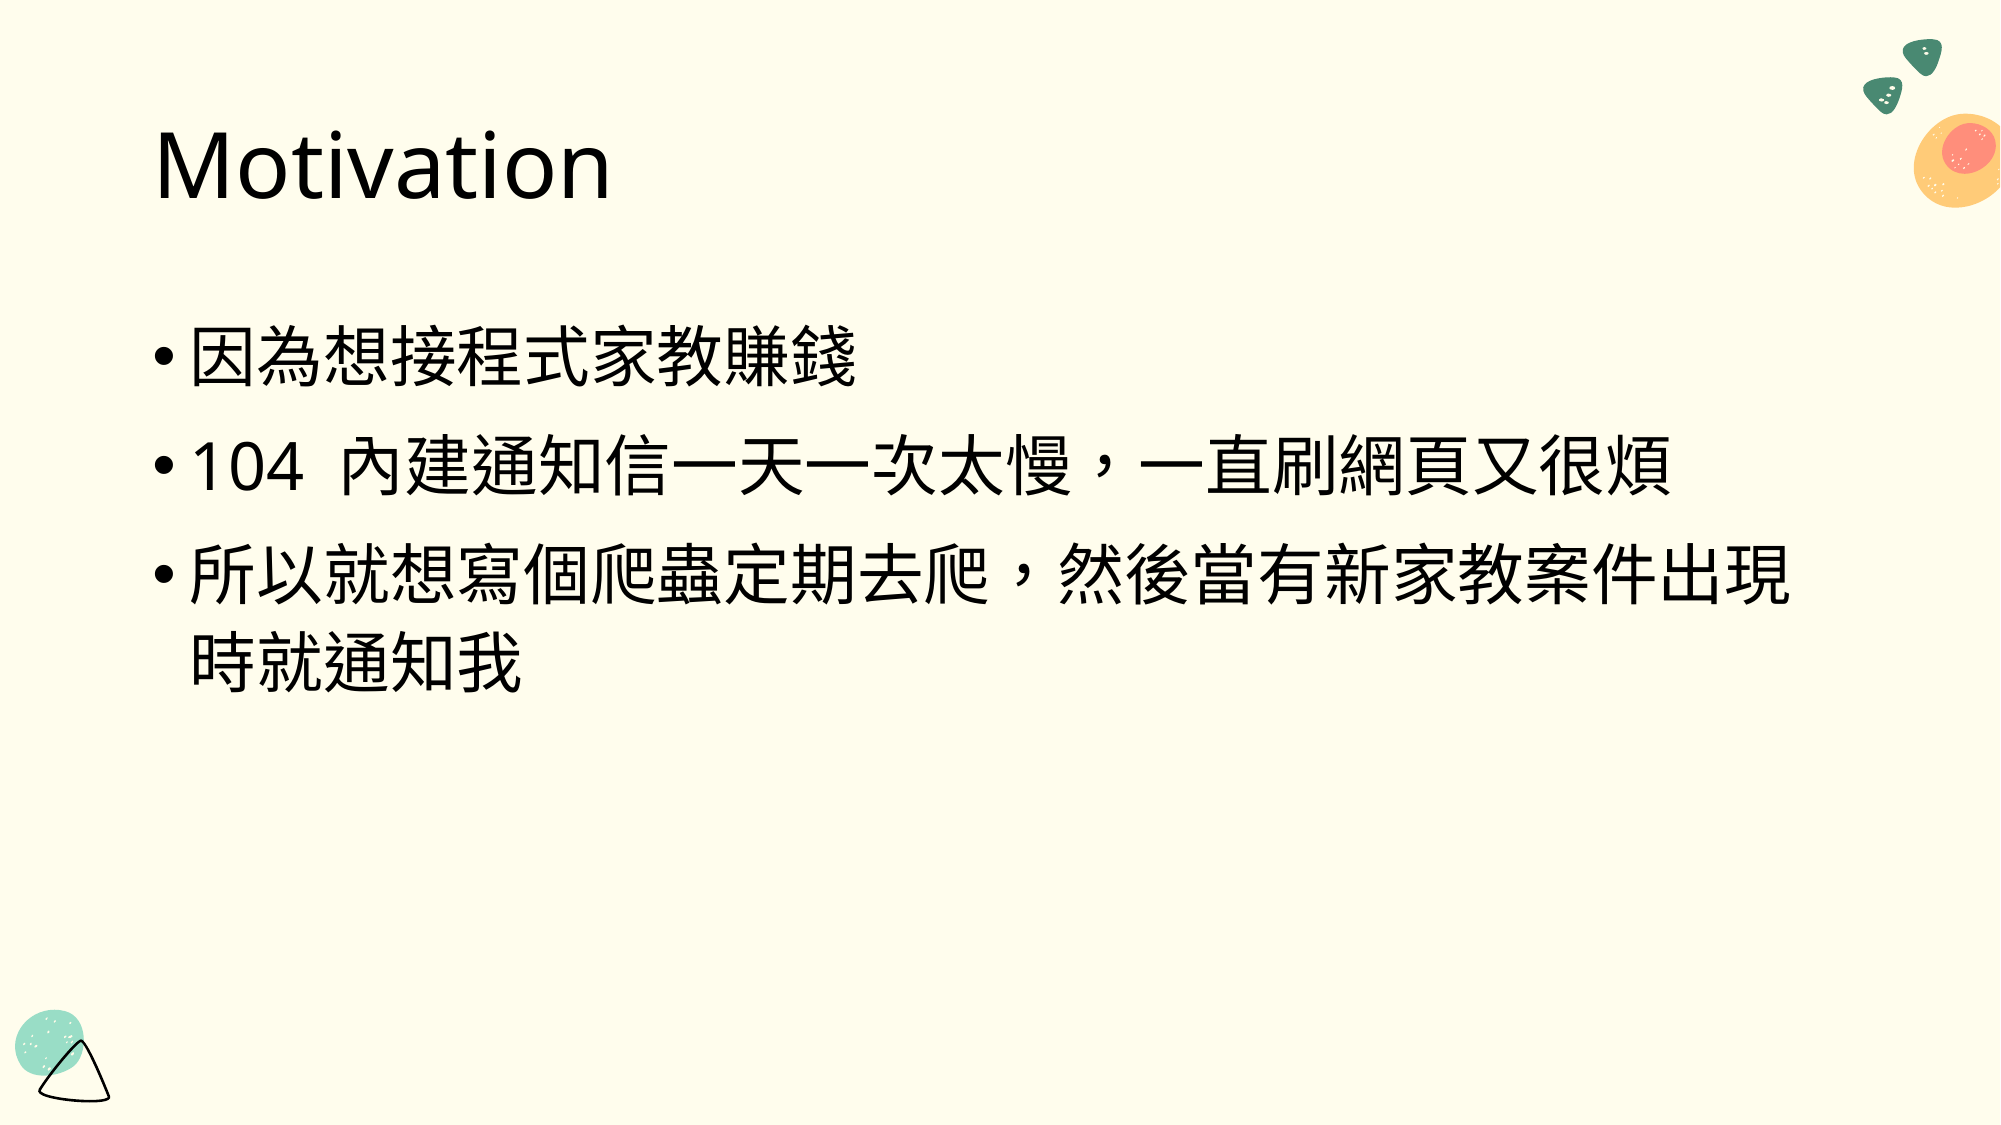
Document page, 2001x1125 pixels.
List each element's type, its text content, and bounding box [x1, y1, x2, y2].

title Motivation [137, 59, 1863, 278]
list 因為想接程式家教賺錢 104 內建通知信一天一次太慢，一直刷網頁又很煩 所以就想寫個爬蟲定期去爬，然後當有新家教案件出現時就通知我 [137, 299, 1863, 1014]
